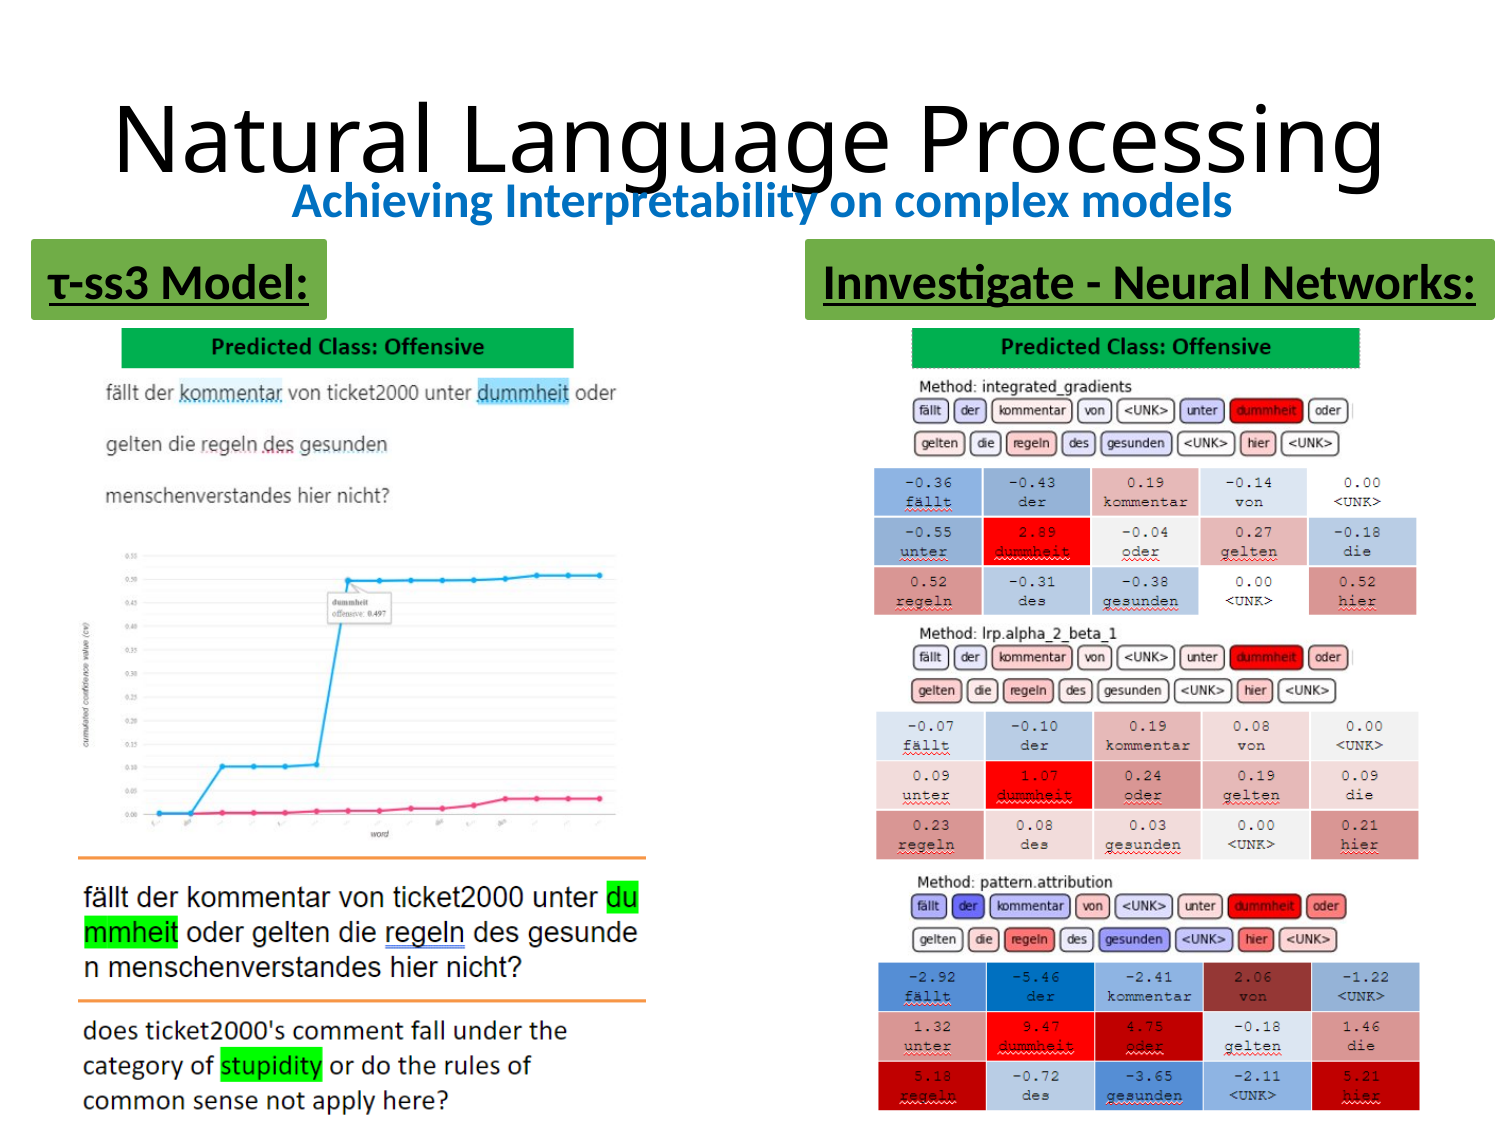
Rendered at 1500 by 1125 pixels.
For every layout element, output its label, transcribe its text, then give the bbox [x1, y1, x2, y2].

picture [869, 328, 1429, 1125]
subtitle Achieving Interpretability on complex models [62, 166, 1463, 251]
title Natural Language Processing [50, 0, 1450, 200]
text_box Innvestigate - Neural Networks: [807, 241, 1492, 317]
text_box τ-ss3 Model: [33, 241, 325, 317]
picture [77, 328, 646, 1120]
